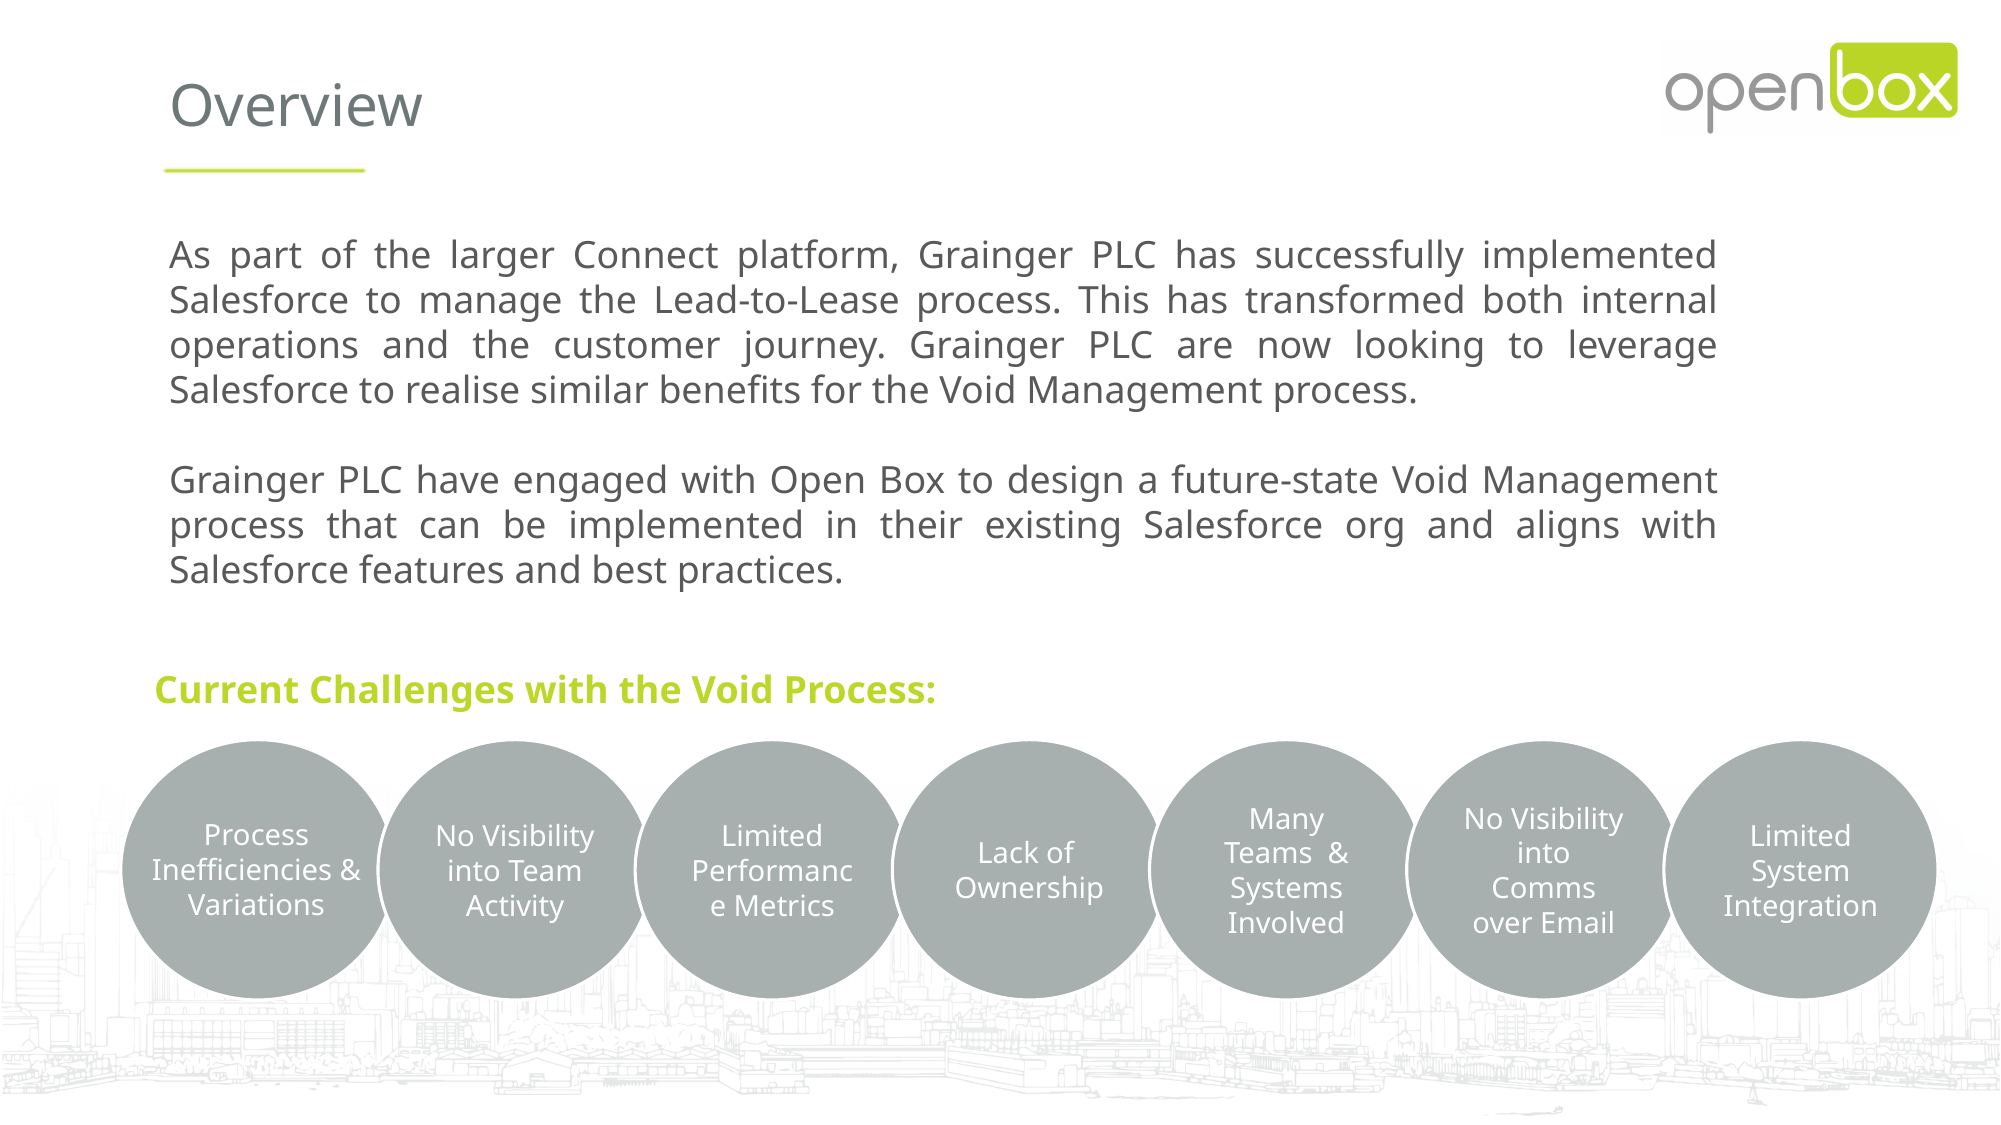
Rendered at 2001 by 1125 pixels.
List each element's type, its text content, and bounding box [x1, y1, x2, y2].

text_box Process Inefficiencies & Variations [119, 809, 394, 929]
text_box Many Teams & Systems Involved [1147, 738, 1415, 1002]
picture [1662, 39, 1961, 136]
text_box No Visibility into Team Activity [391, 738, 644, 1002]
text_box As part of the larger Connect platform, Grainger PLC has successfully implemented Salesforce to manage the Lead-to-Lease process. This has transformed both internal operations and the customer journey. Grainger PLC are now looking to leverage Salesforce to realise similar benefits for the Void Management process. Grainger PLC have engaged with Open Box to design a future-state Void Management process that can be implemented in their existing Salesforce org and aligns with Salesforce features and best practices. [154, 223, 1735, 628]
list Overview [154, 60, 1569, 155]
text_box [134, 738, 381, 809]
text_box [133, 929, 382, 1002]
text_box No Visibility into Comms over Email [1405, 738, 1672, 1002]
text_box Current Challenges with the Void Process: [139, 658, 1920, 719]
text_box Limited Performance Metrics [633, 738, 901, 1002]
text_box Lack of Ownership [890, 738, 1158, 1002]
text_box Limited System Integration [1662, 738, 1940, 1002]
picture [154, 158, 388, 186]
